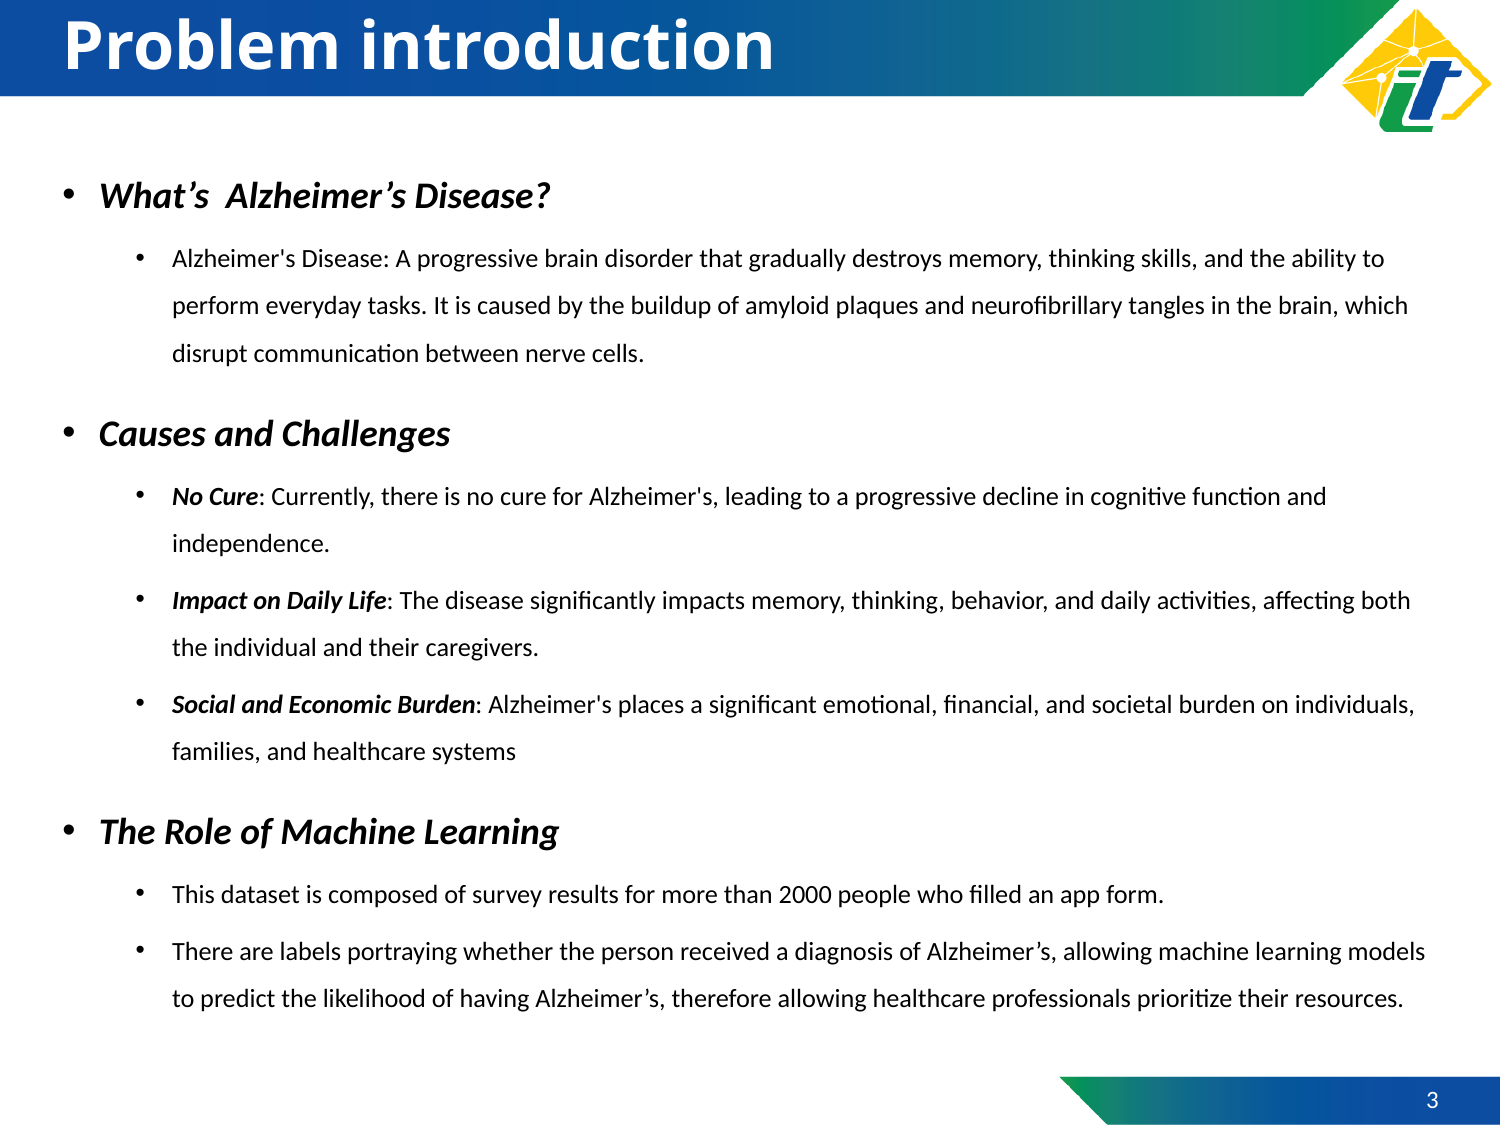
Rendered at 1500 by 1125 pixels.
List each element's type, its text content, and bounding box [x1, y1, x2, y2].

title Problem introduction [47, 0, 1304, 97]
picture [0, 0, 1500, 1125]
slide_number 3 [1338, 1074, 1454, 1124]
list What’s Alzheimer’s Disease? Alzheimer's Disease: A progressive brain disorder that gradually destroys memory, thinking skills, and the ability to perform everyday tasks. It is caused by the buildup of amyloid plaques and neurofibrillary tangles in the brain, which disrupt communication between nerve cells. Causes and Challenges No Cure: Currently, there is no cure for Alzheimer's, leading to a progressive decline in cognitive function and independence. Impact on Daily Life: The disease significantly impacts memory, thinking, behavior, and daily activities, affecting both the individual and their caregivers. Social and Economic Burden: Alzheimer's places a significant emotional, financial, and societal burden on individuals, families, and healthcare systems The Role of Machine Learning This dataset is composed of survey results for more than 2000 people who filled an app form. There are labels portraying whether the person received a diagnosis of Alzheimer’s, allowing machine learning models to predict the likelihood of having Alzheimer’s, therefore allowing healthcare professionals prioritize their resources. [47, 141, 1454, 1037]
